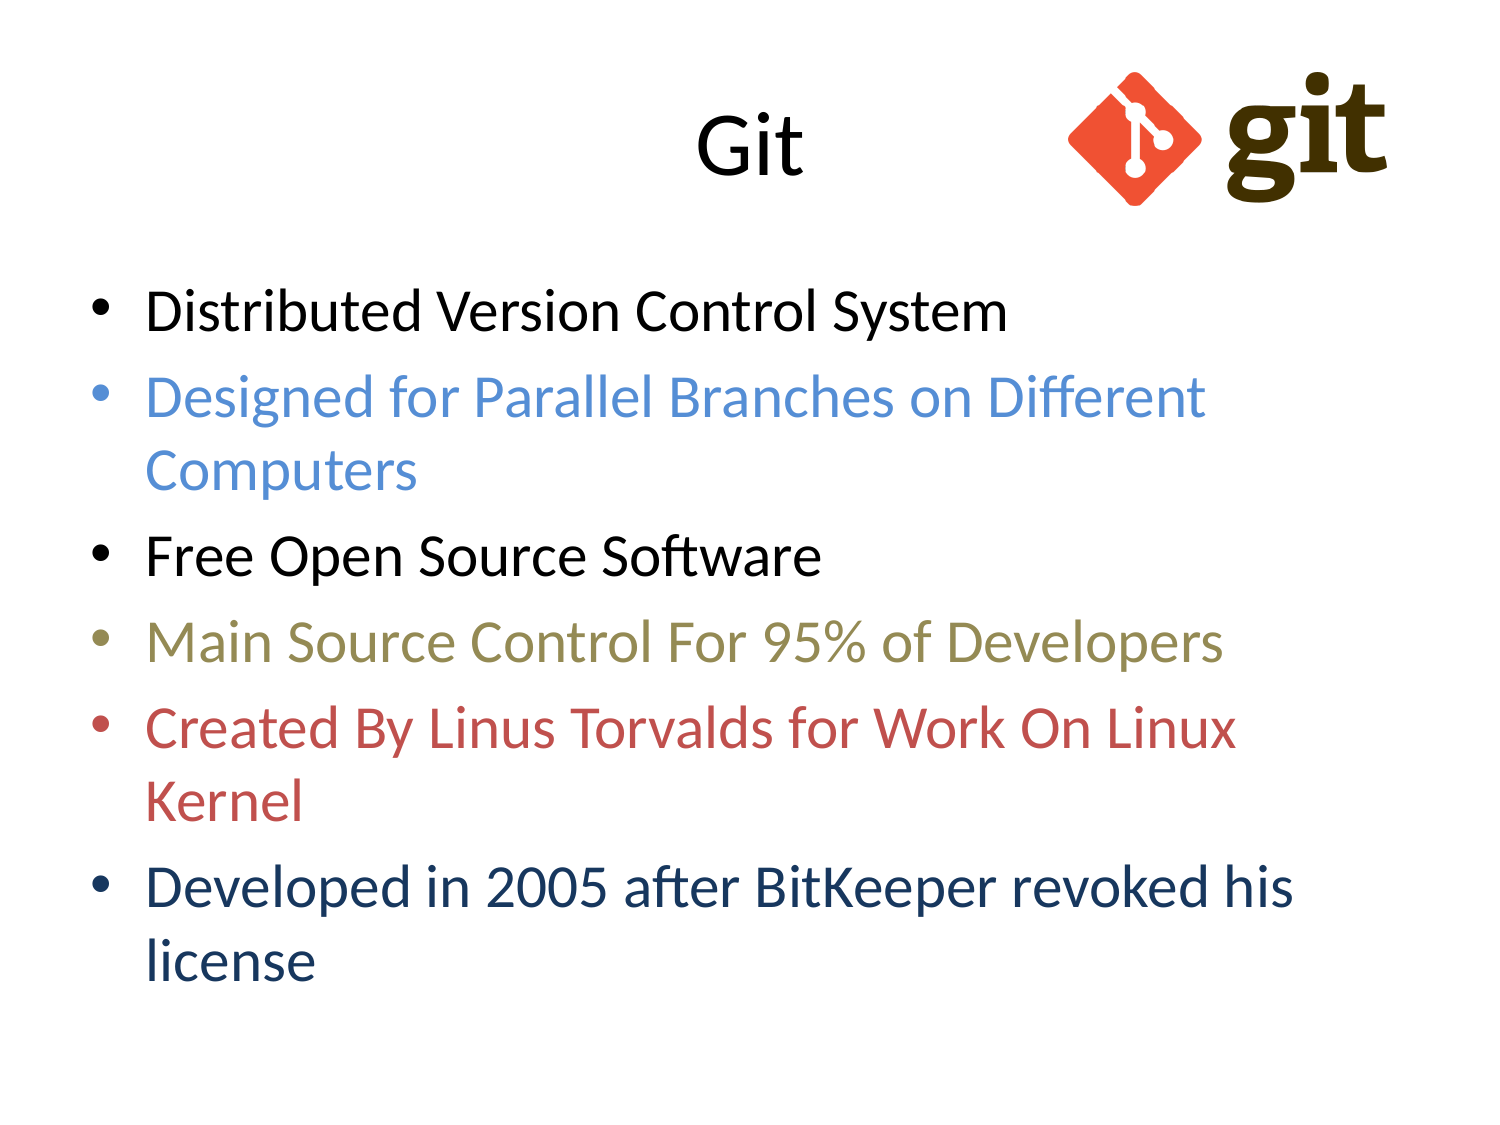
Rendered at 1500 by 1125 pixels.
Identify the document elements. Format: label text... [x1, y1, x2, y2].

title Git [75, 45, 1425, 233]
picture [1067, 71, 1387, 206]
list Distributed Version Control System Designed for Parallel Branches on Different Computers Free Open Source Software Main Source Control For 95% of Developers Created By Linus Torvalds for Work On Linux Kernel Developed in 2005 after BitKeeper revoked his license [75, 262, 1425, 1005]
